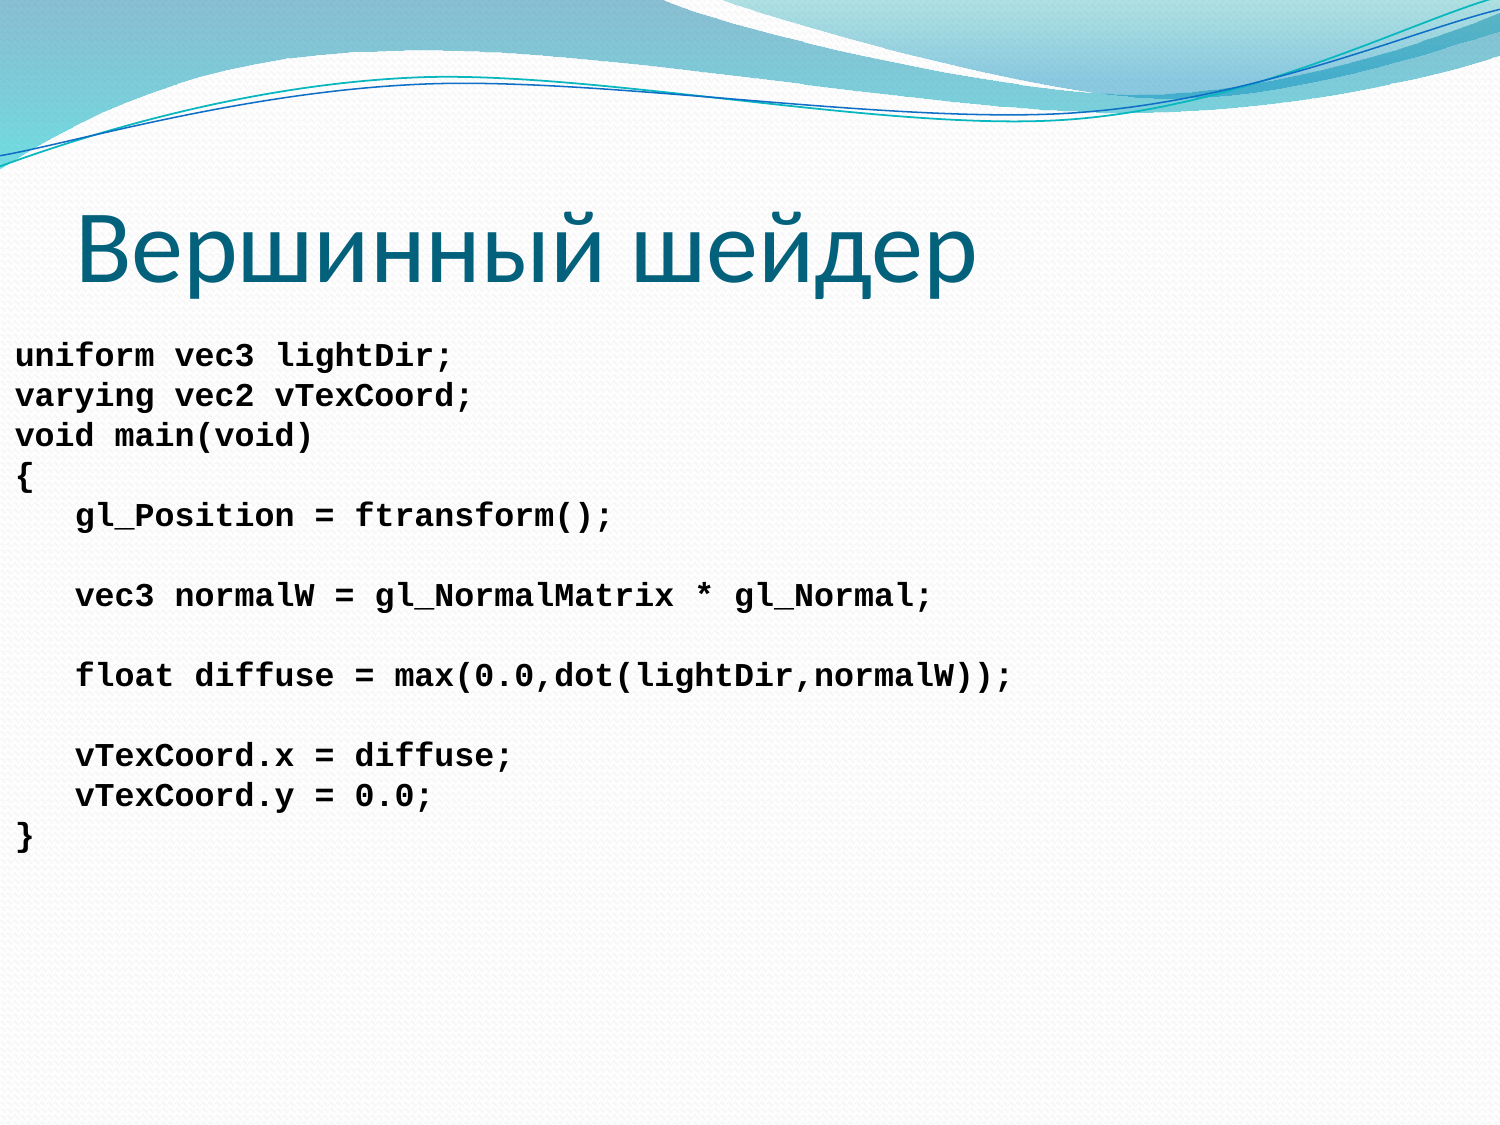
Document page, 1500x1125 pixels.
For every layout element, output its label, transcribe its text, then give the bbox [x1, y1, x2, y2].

text_box uniform vec3 lightDir; varying vec2 vTexCoord; void main(void) { gl_Position = ftransform(); vec3 normalW = gl_NormalMatrix * gl_Normal; float diffuse = max(0.0,dot(lightDir,normalW)); vTexCoord.x = diffuse; vTexCoord.y = 0.0; } [0, 326, 1500, 860]
title Вершинный шейдер [75, 115, 1438, 303]
